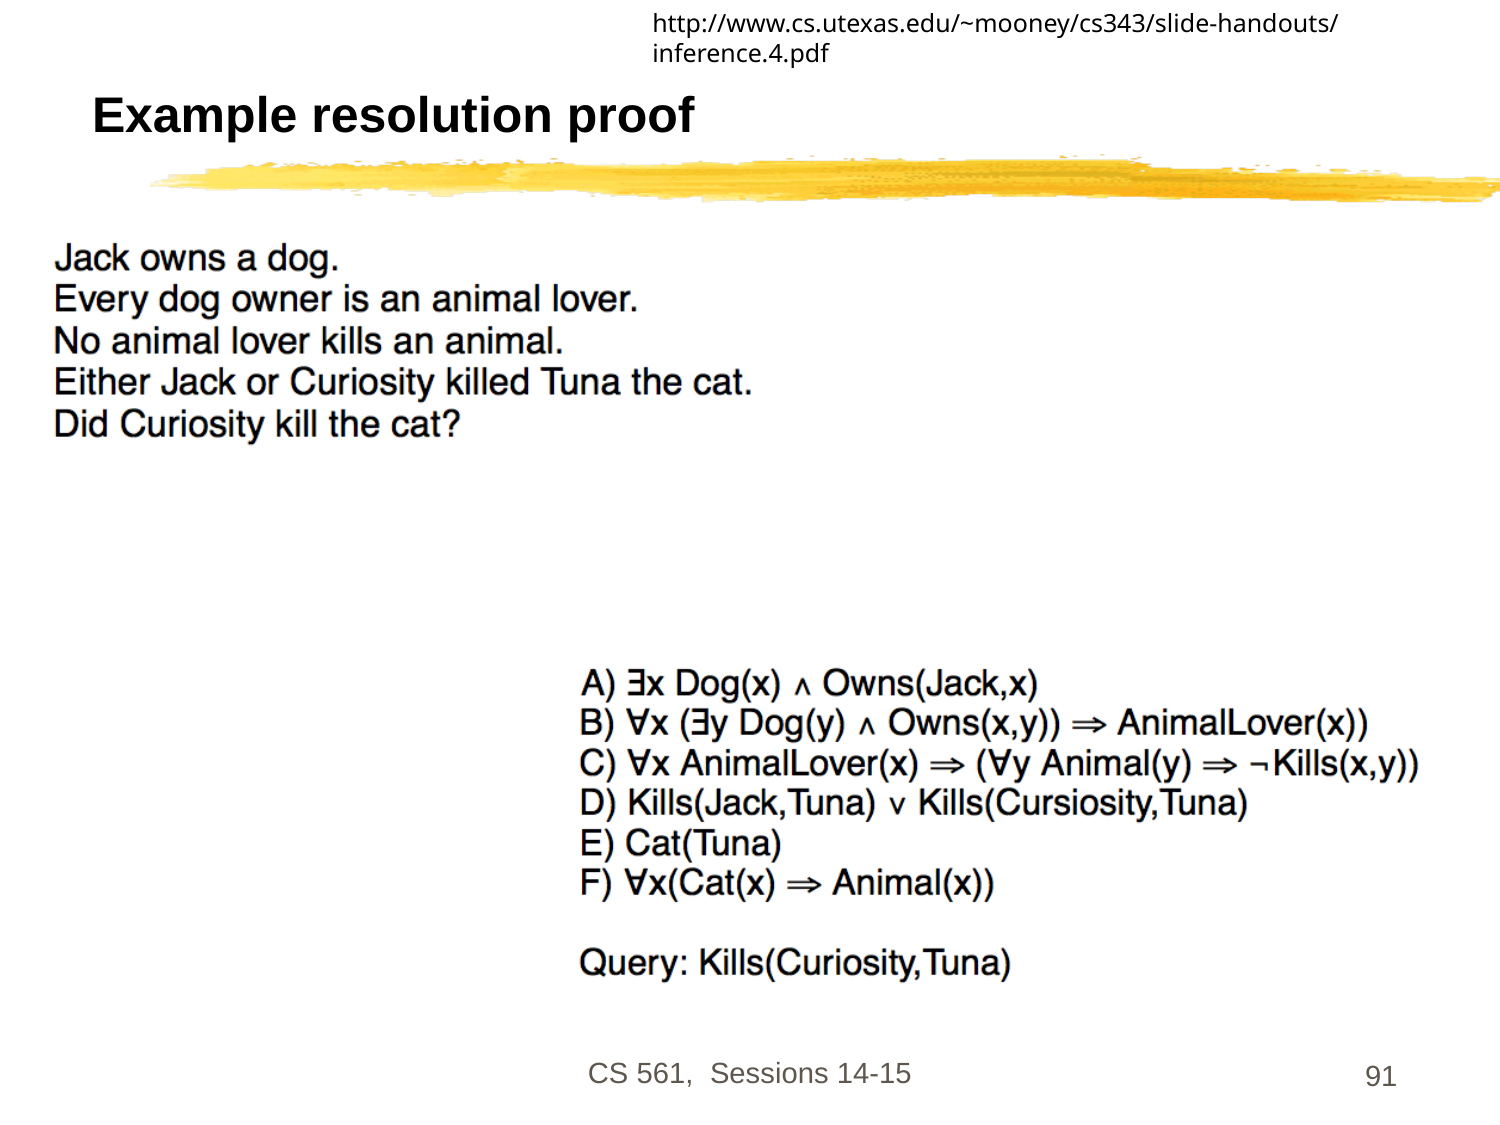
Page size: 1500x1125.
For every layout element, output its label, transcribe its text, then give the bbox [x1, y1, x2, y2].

text_box http://www.cs.utexas.edu/~mooney/cs343/slide-handouts/inference.4.pdf [637, 0, 1500, 75]
picture [150, 149, 1500, 213]
picture [49, 237, 763, 448]
slide_number 91 [1099, 1024, 1413, 1101]
footer CS 561, Sessions 14-15 [512, 1021, 988, 1098]
picture [574, 662, 1423, 995]
title Example resolution proof [76, 37, 1415, 151]
